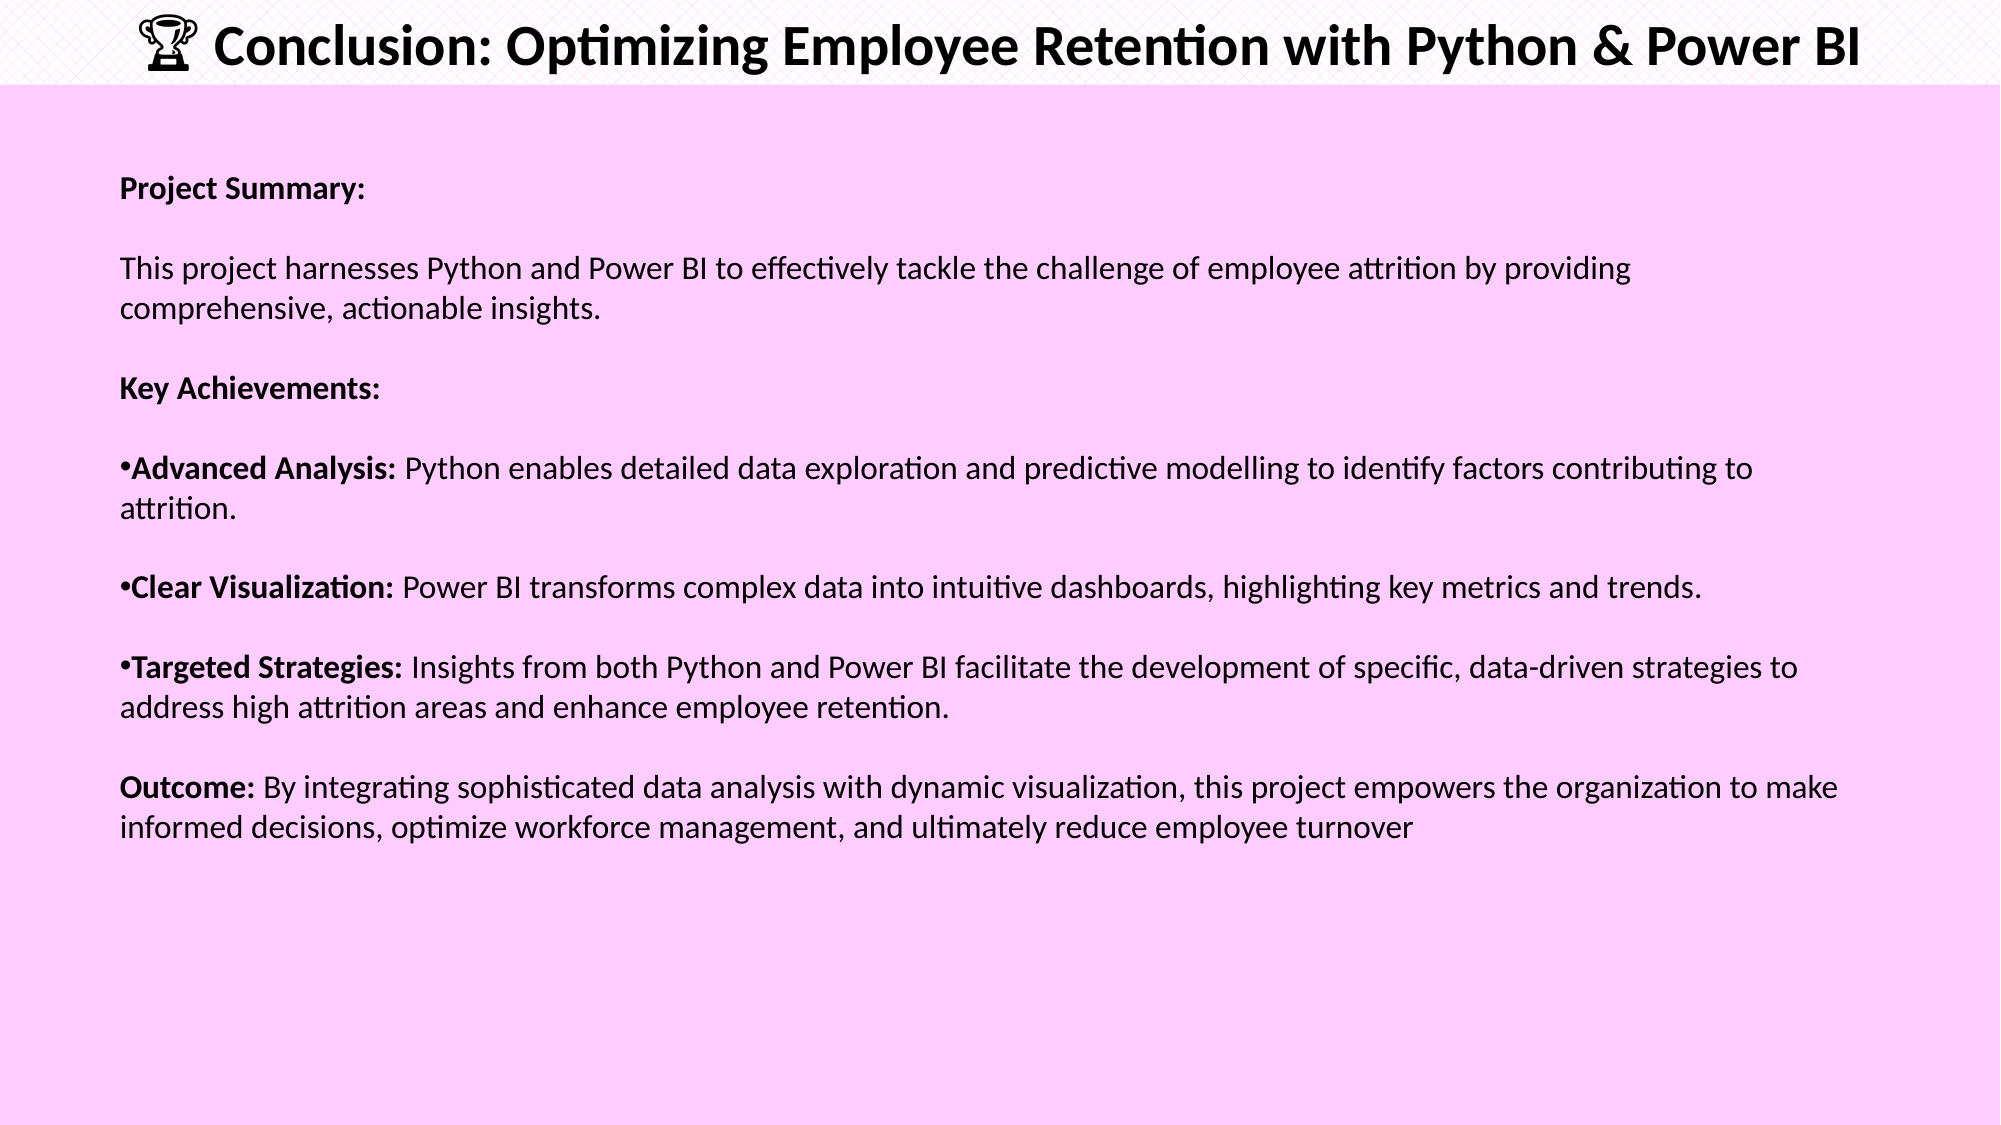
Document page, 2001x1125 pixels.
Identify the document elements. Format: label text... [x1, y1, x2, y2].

text_box Project Summary: This project harnesses Python and Power BI to effectively tackle the challenge of employee attrition by providing comprehensive, actionable insights. Key Achievements: Advanced Analysis: Python enables detailed data exploration and predictive modelling to identify factors contributing to attrition. Clear Visualization: Power BI transforms complex data into intuitive dashboards, highlighting key metrics and trends. Targeted Strategies: Insights from both Python and Power BI facilitate the development of specific, data-driven strategies to address high attrition areas and enhance employee retention. Outcome: By integrating sophisticated data analysis with dynamic visualization, this project empowers the organization to make informed decisions, optimize workforce management, and ultimately reduce employee turnover [105, 159, 1870, 898]
text_box 🏆 Conclusion: Optimizing Employee Retention with Python & Power BI [0, 0, 2000, 85]
